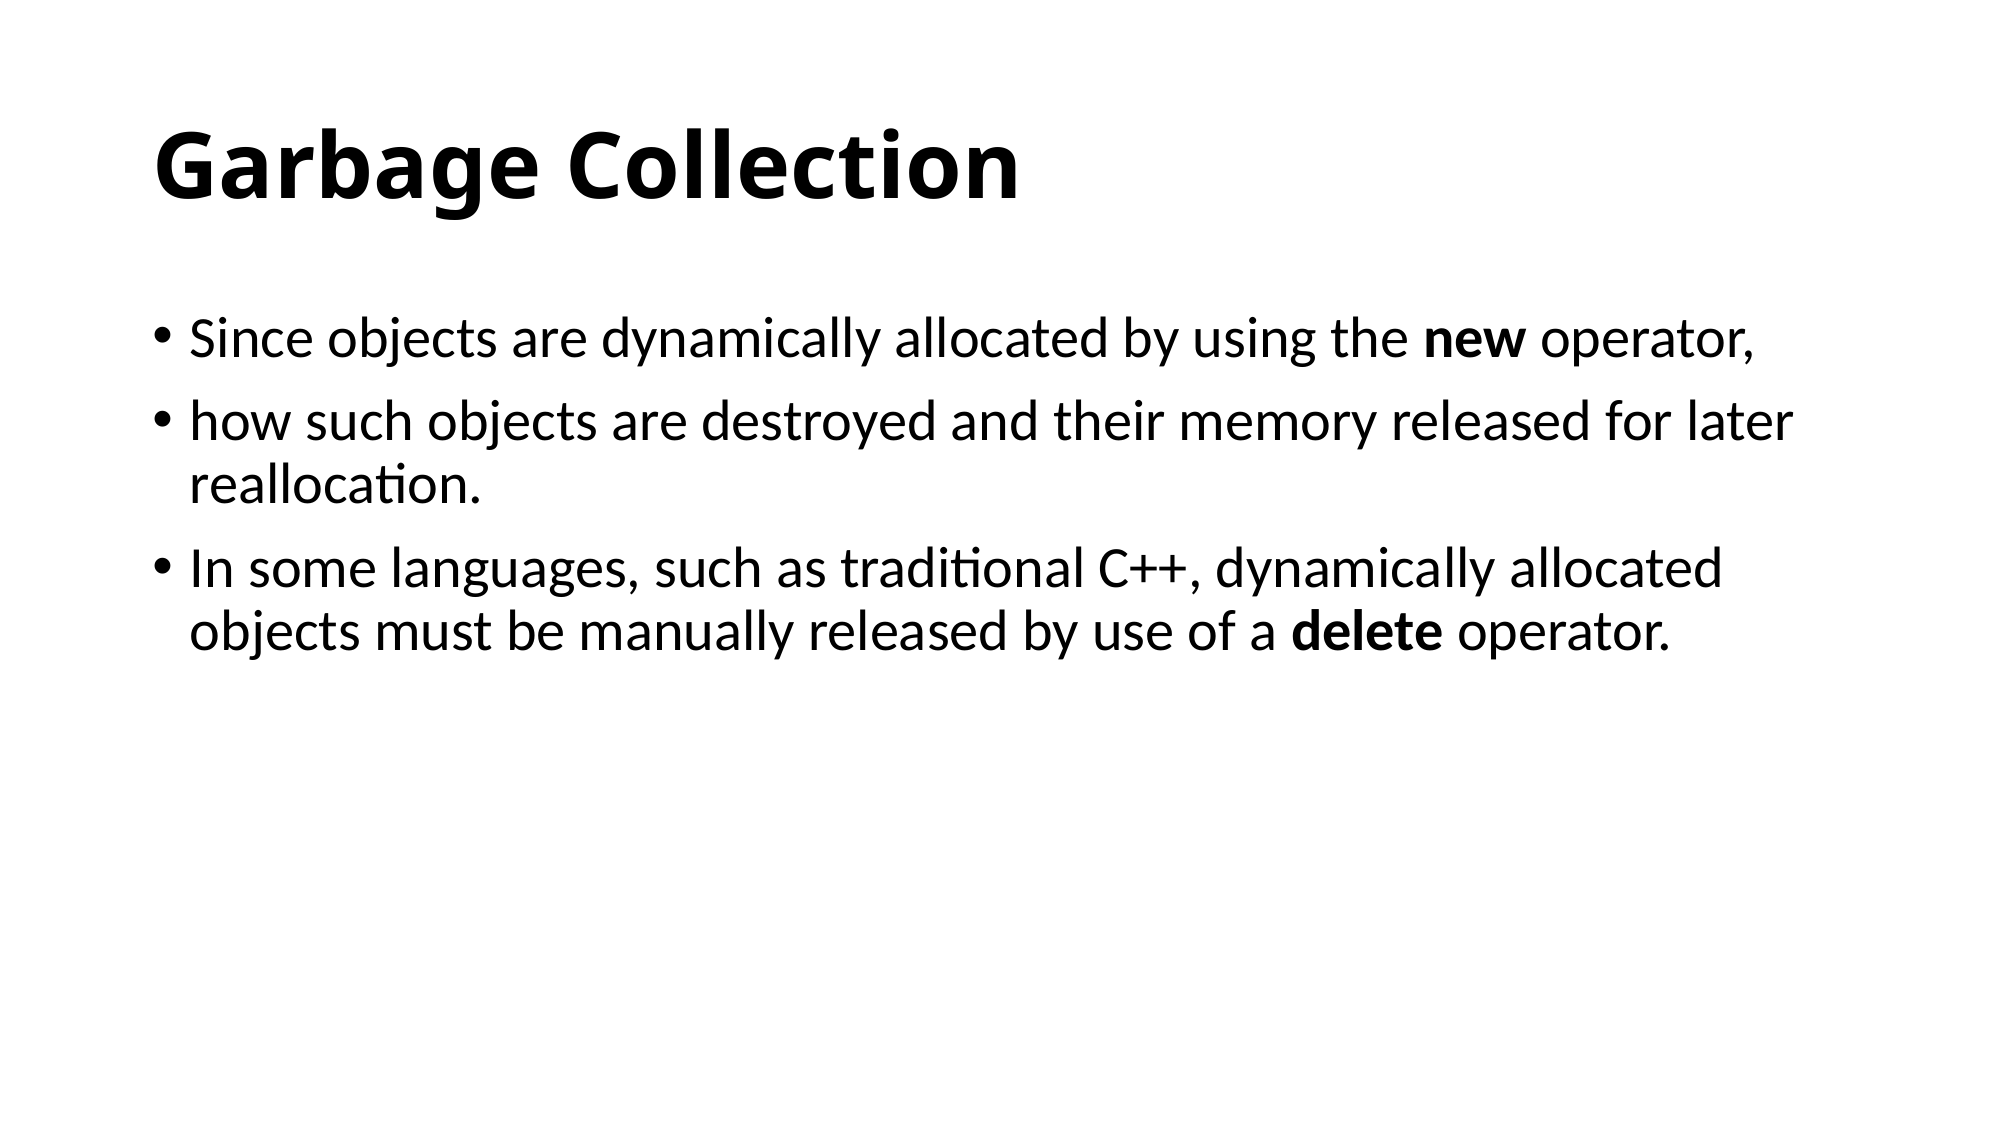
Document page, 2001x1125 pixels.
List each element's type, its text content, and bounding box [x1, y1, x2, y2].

list Since objects are dynamically allocated by using the new operator, how such objects are destroyed and their memory released for later reallocation. In some languages, such as traditional C++, dynamically allocated objects must be manually released by use of a delete operator. [137, 299, 1863, 1014]
title Garbage Collection [137, 59, 1863, 278]
